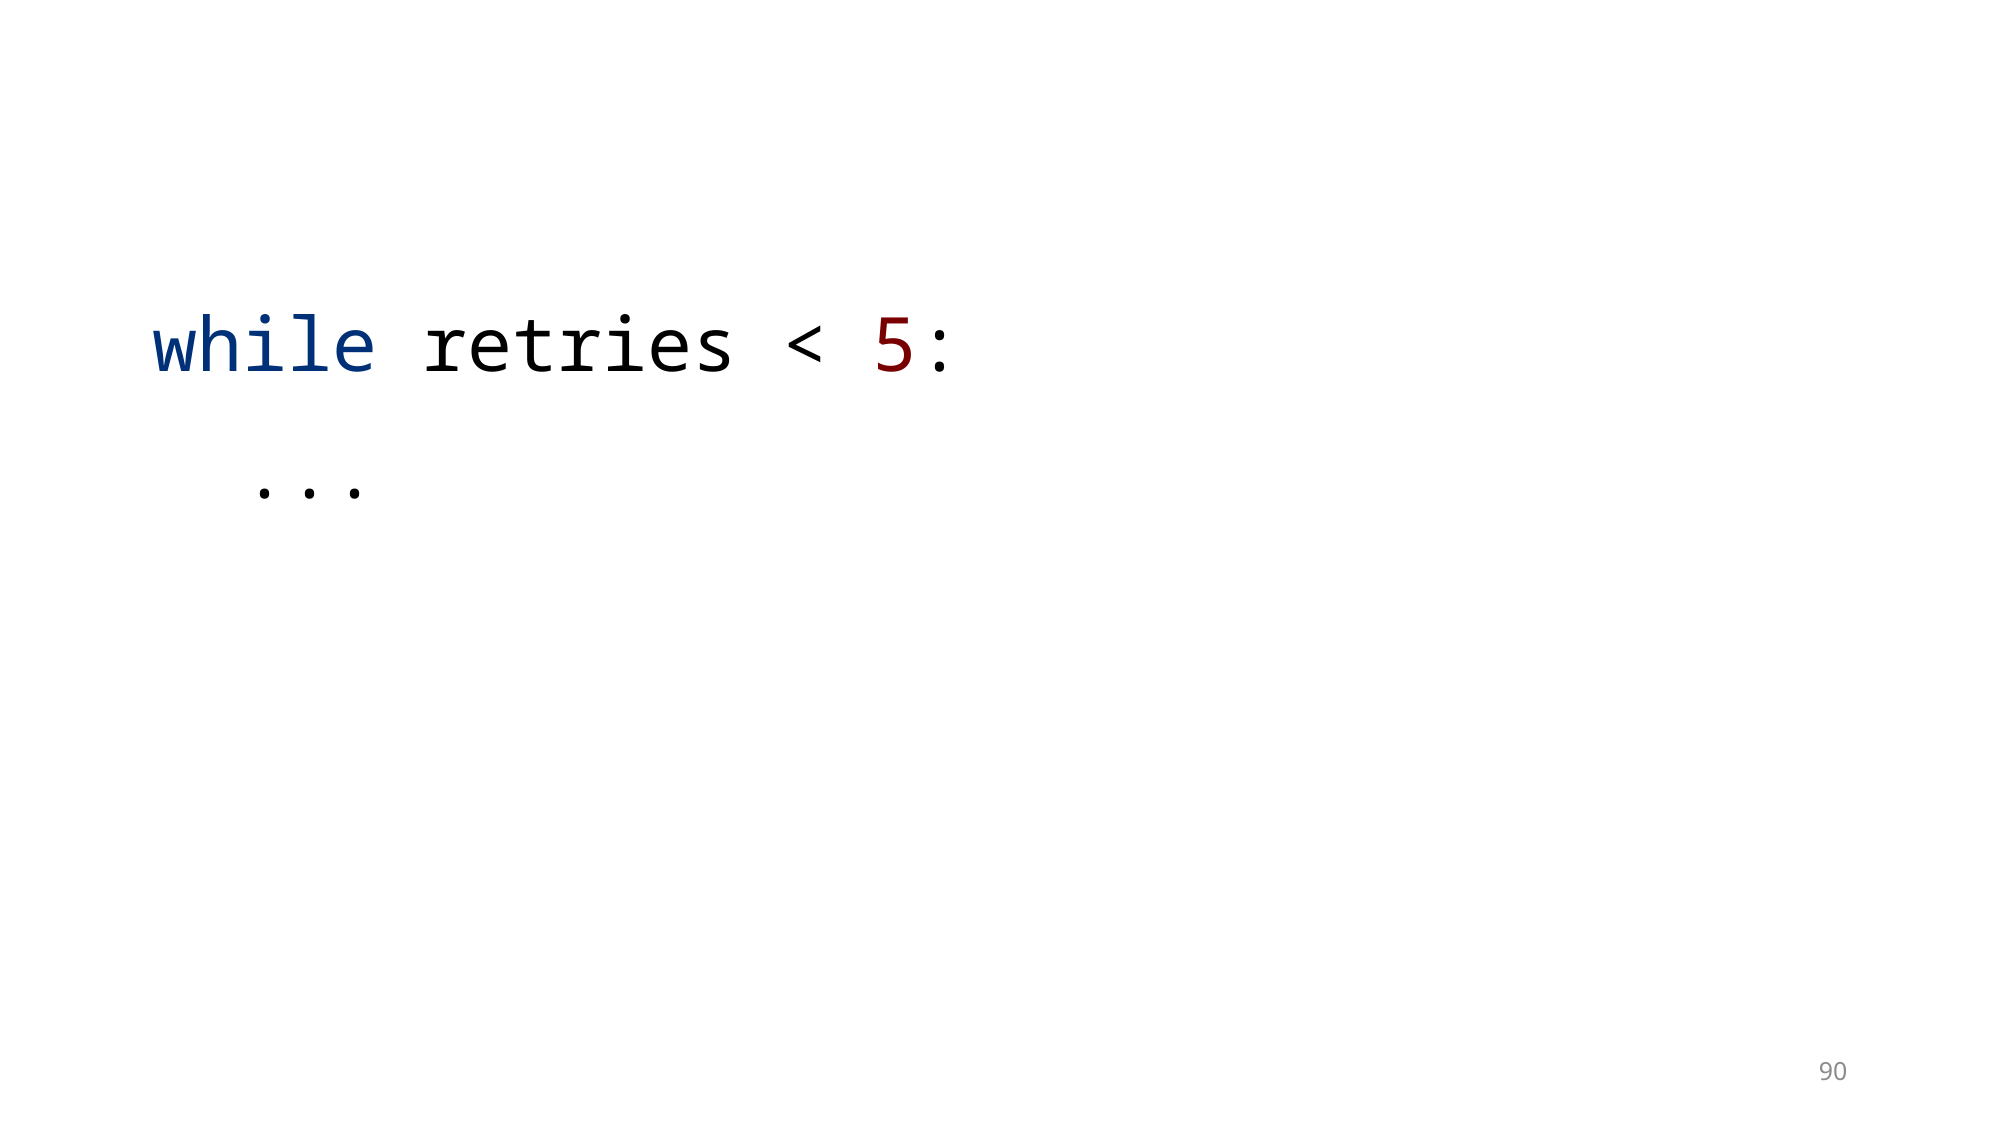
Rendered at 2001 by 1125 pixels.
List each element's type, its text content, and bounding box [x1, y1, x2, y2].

slide_number 90 [1412, 1042, 1863, 1103]
list while retries < 5: ... [137, 299, 1863, 1014]
